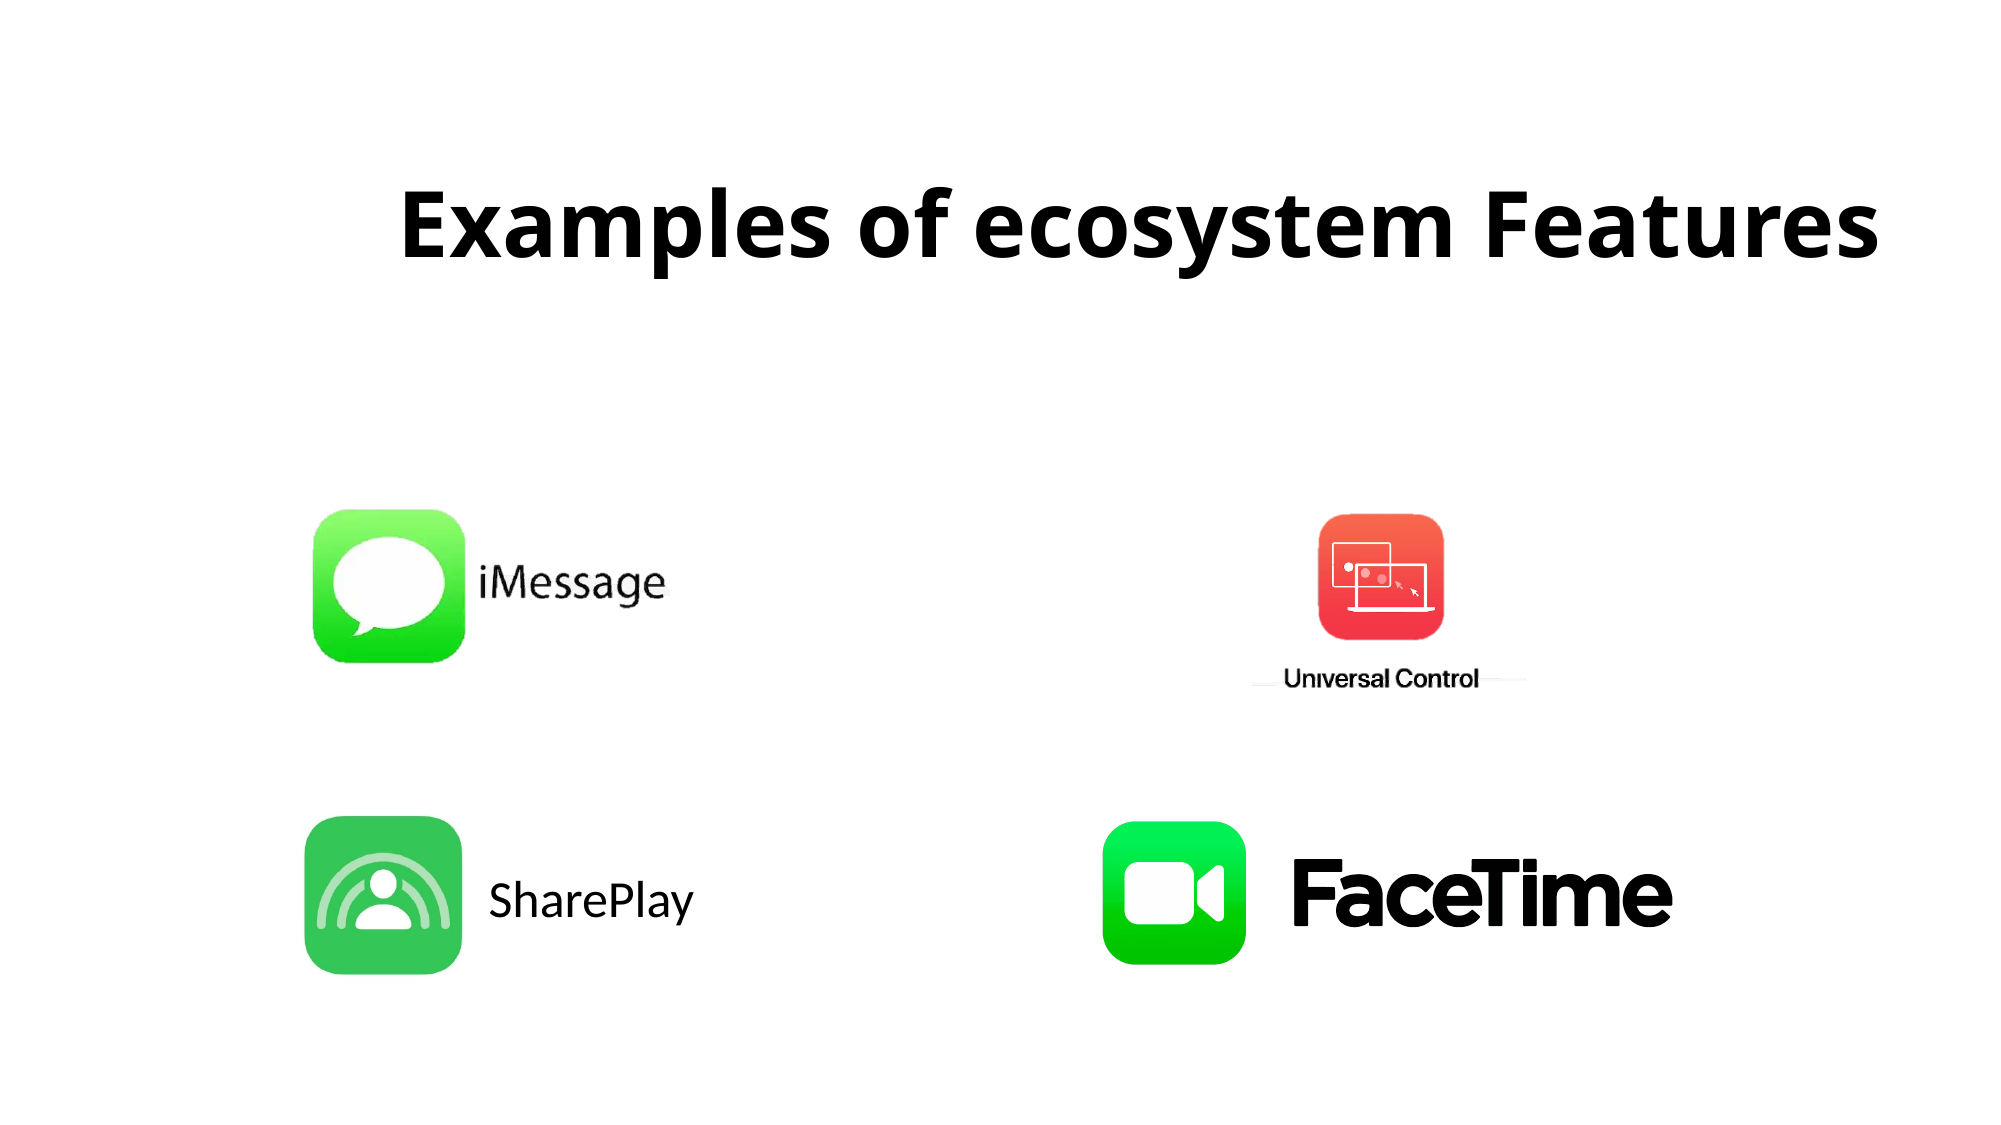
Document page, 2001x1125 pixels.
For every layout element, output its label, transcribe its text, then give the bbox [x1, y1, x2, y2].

text_box SharePlay [607, 857, 864, 936]
picture [238, 484, 739, 687]
title Examples of ecosystem Features [382, 118, 2000, 337]
picture [159, 777, 607, 1013]
picture [1083, 418, 1679, 1057]
